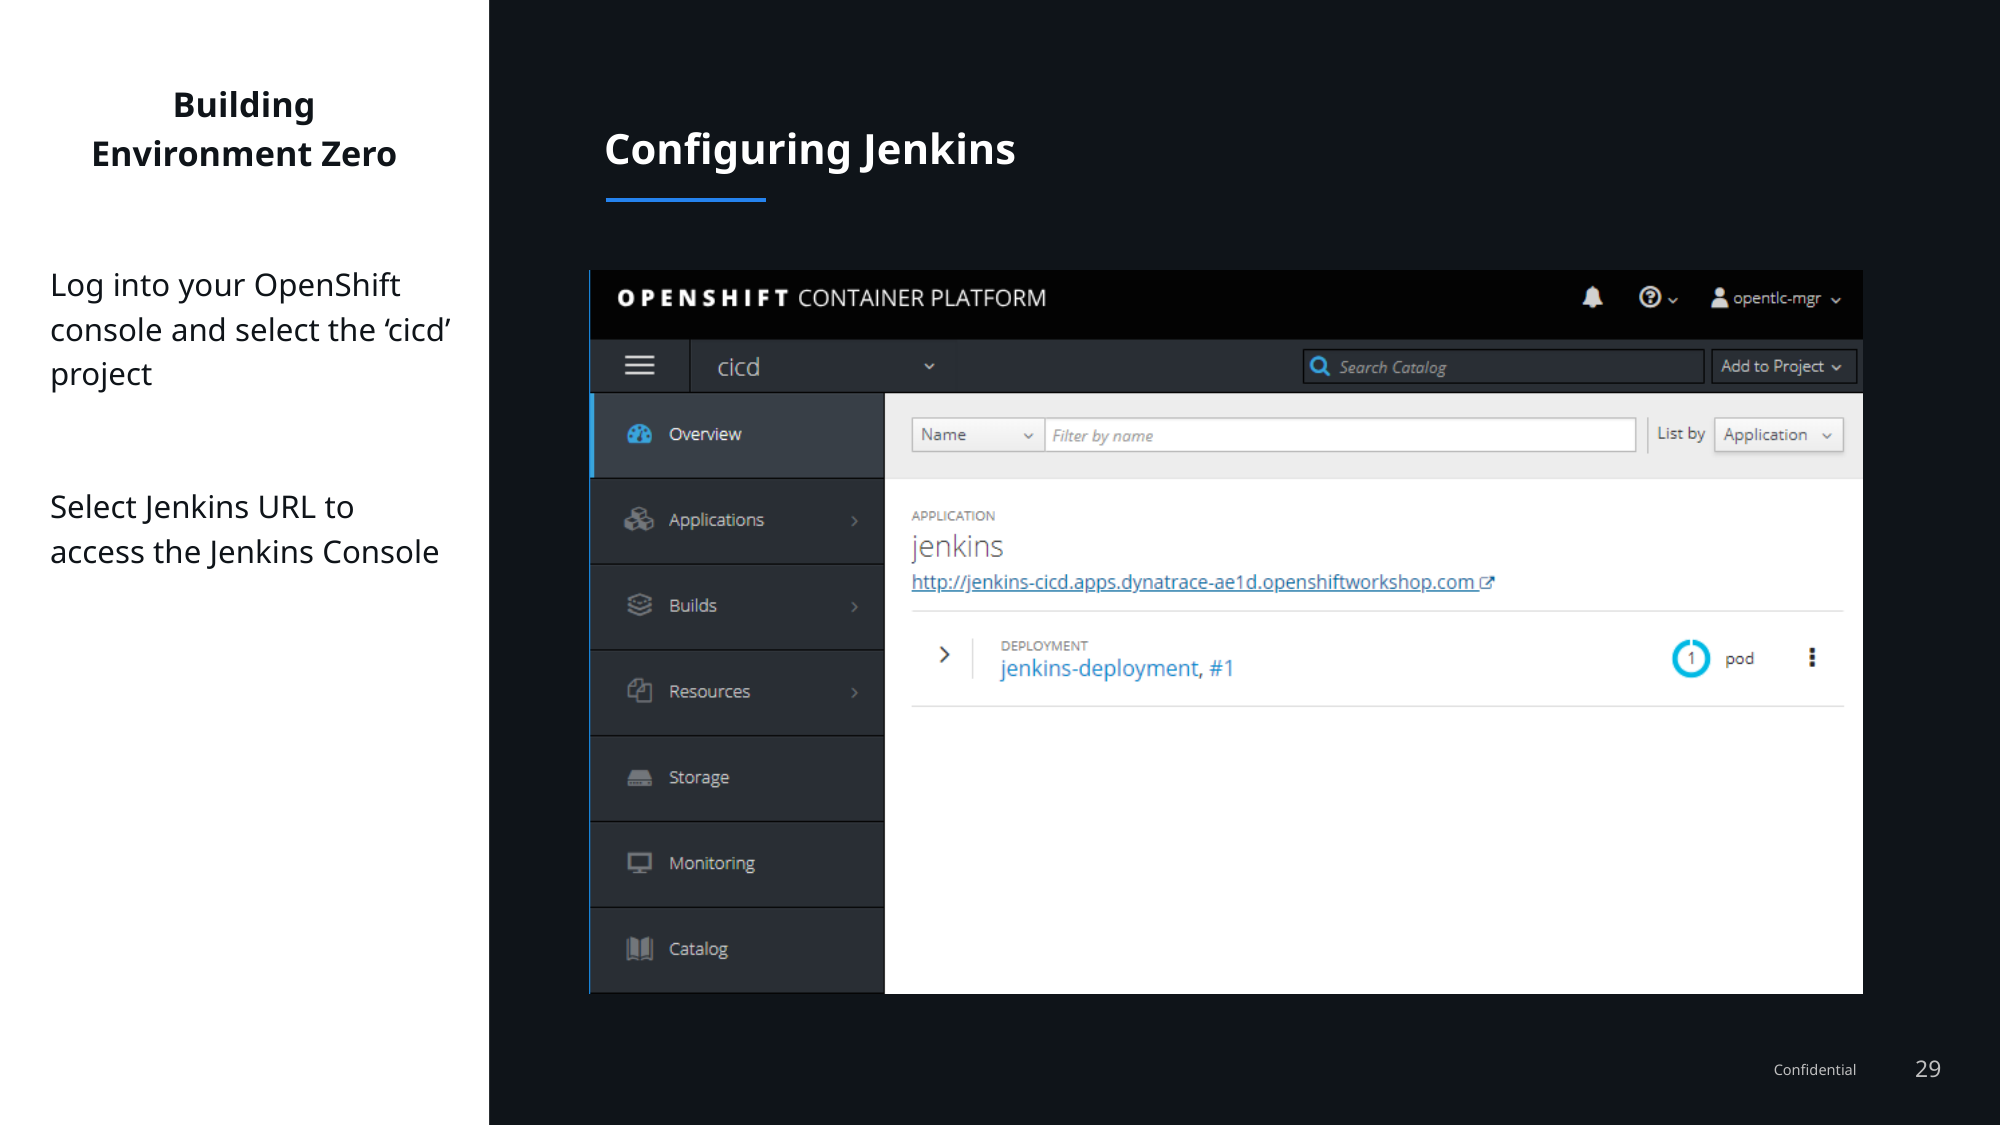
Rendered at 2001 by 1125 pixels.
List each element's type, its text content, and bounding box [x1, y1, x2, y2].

list Building Environment Zero [73, 59, 415, 181]
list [588, 270, 1863, 994]
title Configuring Jenkins [589, 59, 1863, 181]
list Log into your OpenShift console and select the ‘cicd’ project Select Jenkins URL to access the Jenkins Console [34, 249, 472, 1014]
